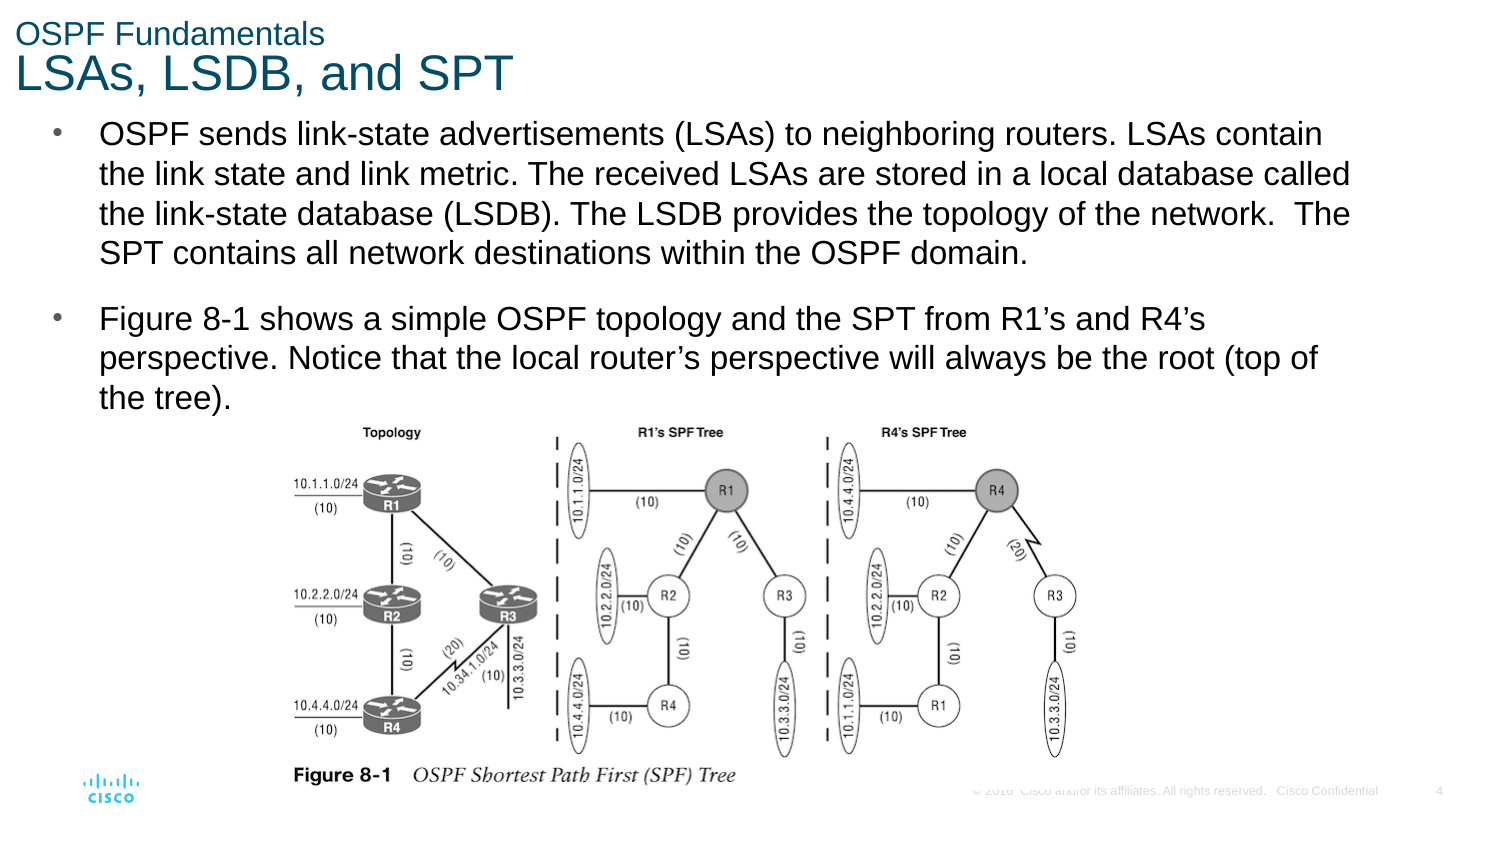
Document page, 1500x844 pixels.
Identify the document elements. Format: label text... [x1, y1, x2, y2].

title OSPF Fundamentals LSAs, LSDB, and SPT [0, 0, 1369, 121]
list OSPF sends link-state advertisements (LSAs) to neighboring routers. LSAs contain the link state and link metric. The received LSAs are stored in a local database called the link-state database (LSDB). The LSDB provides the topology of the network. The SPT contains all network destinations within the OSPF domain. Figure 8-1 shows a simple OSPF topology and the SPT from R1’s and R4’s perspective. Notice that the local router’s perspective will always be the root (top of the tree). [37, 104, 1369, 422]
picture [288, 421, 1081, 791]
